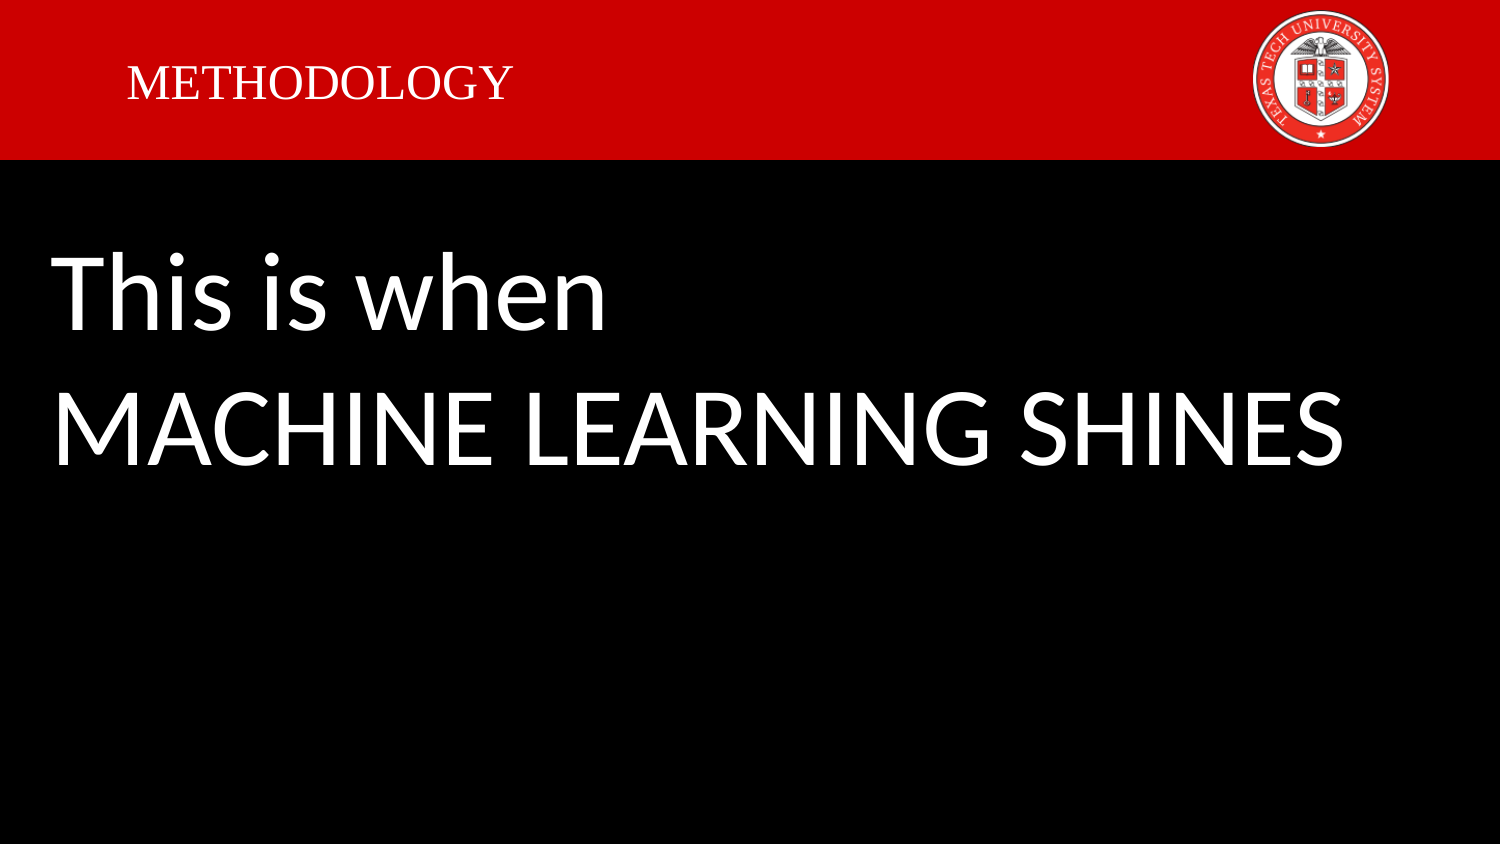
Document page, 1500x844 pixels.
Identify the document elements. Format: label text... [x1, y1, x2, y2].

title METHODOLOGY [111, 9, 1389, 150]
text_box This is when MACHINE LEARNING SHINES [36, 210, 1421, 631]
